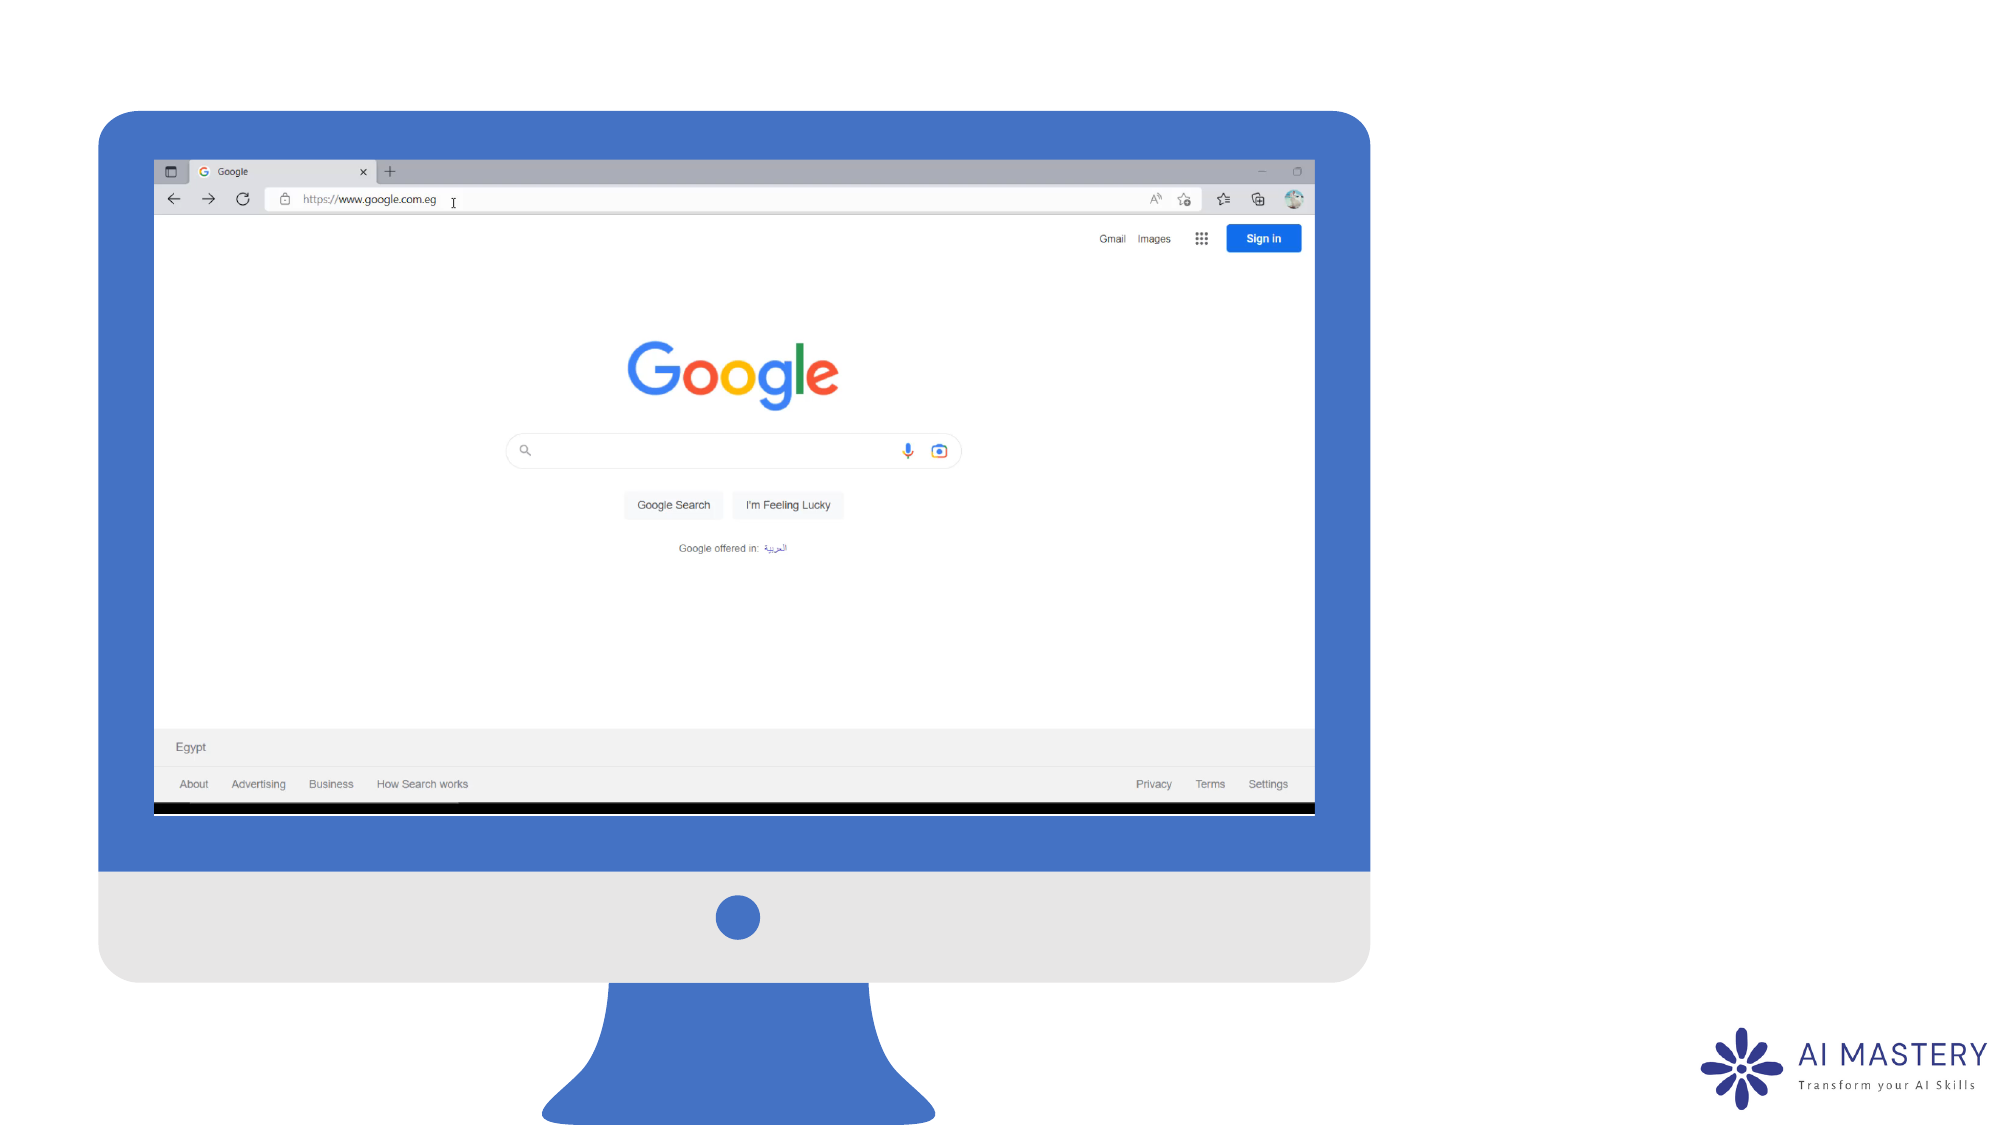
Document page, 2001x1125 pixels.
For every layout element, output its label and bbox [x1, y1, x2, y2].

picture [1687, 1013, 2000, 1125]
text_box [98, 110, 1371, 1125]
